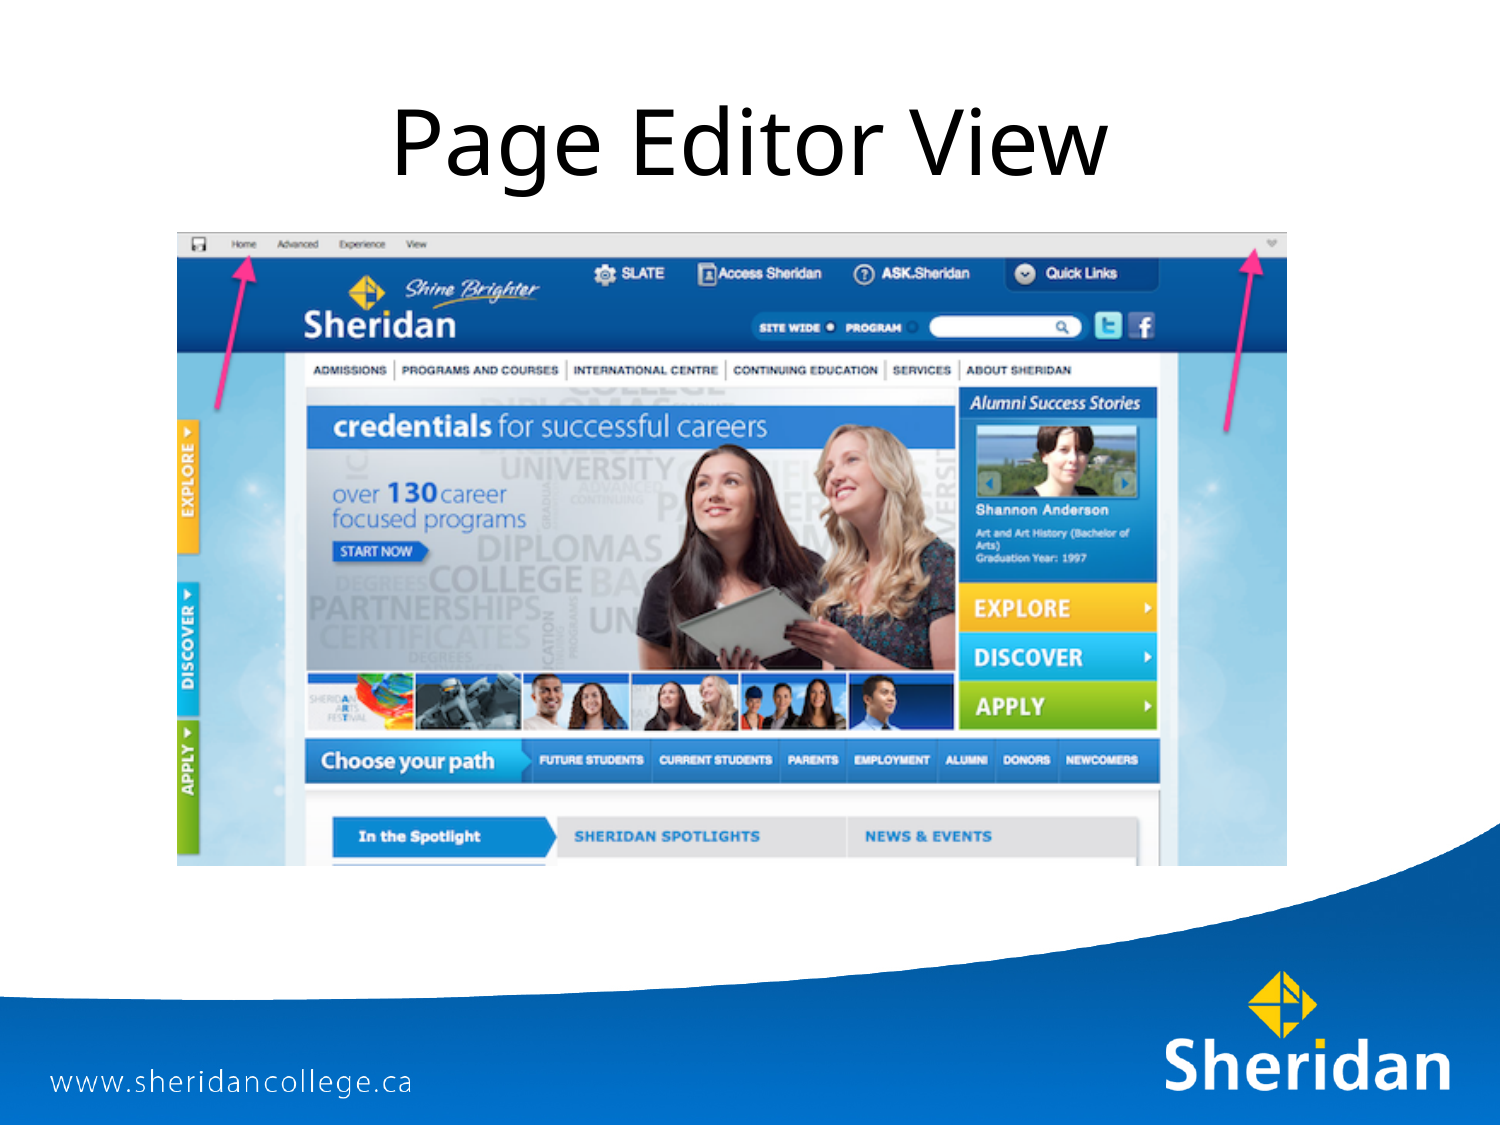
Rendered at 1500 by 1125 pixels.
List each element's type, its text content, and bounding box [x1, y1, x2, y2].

picture [0, 86, 1500, 1125]
title Page Editor View [75, 45, 1425, 233]
